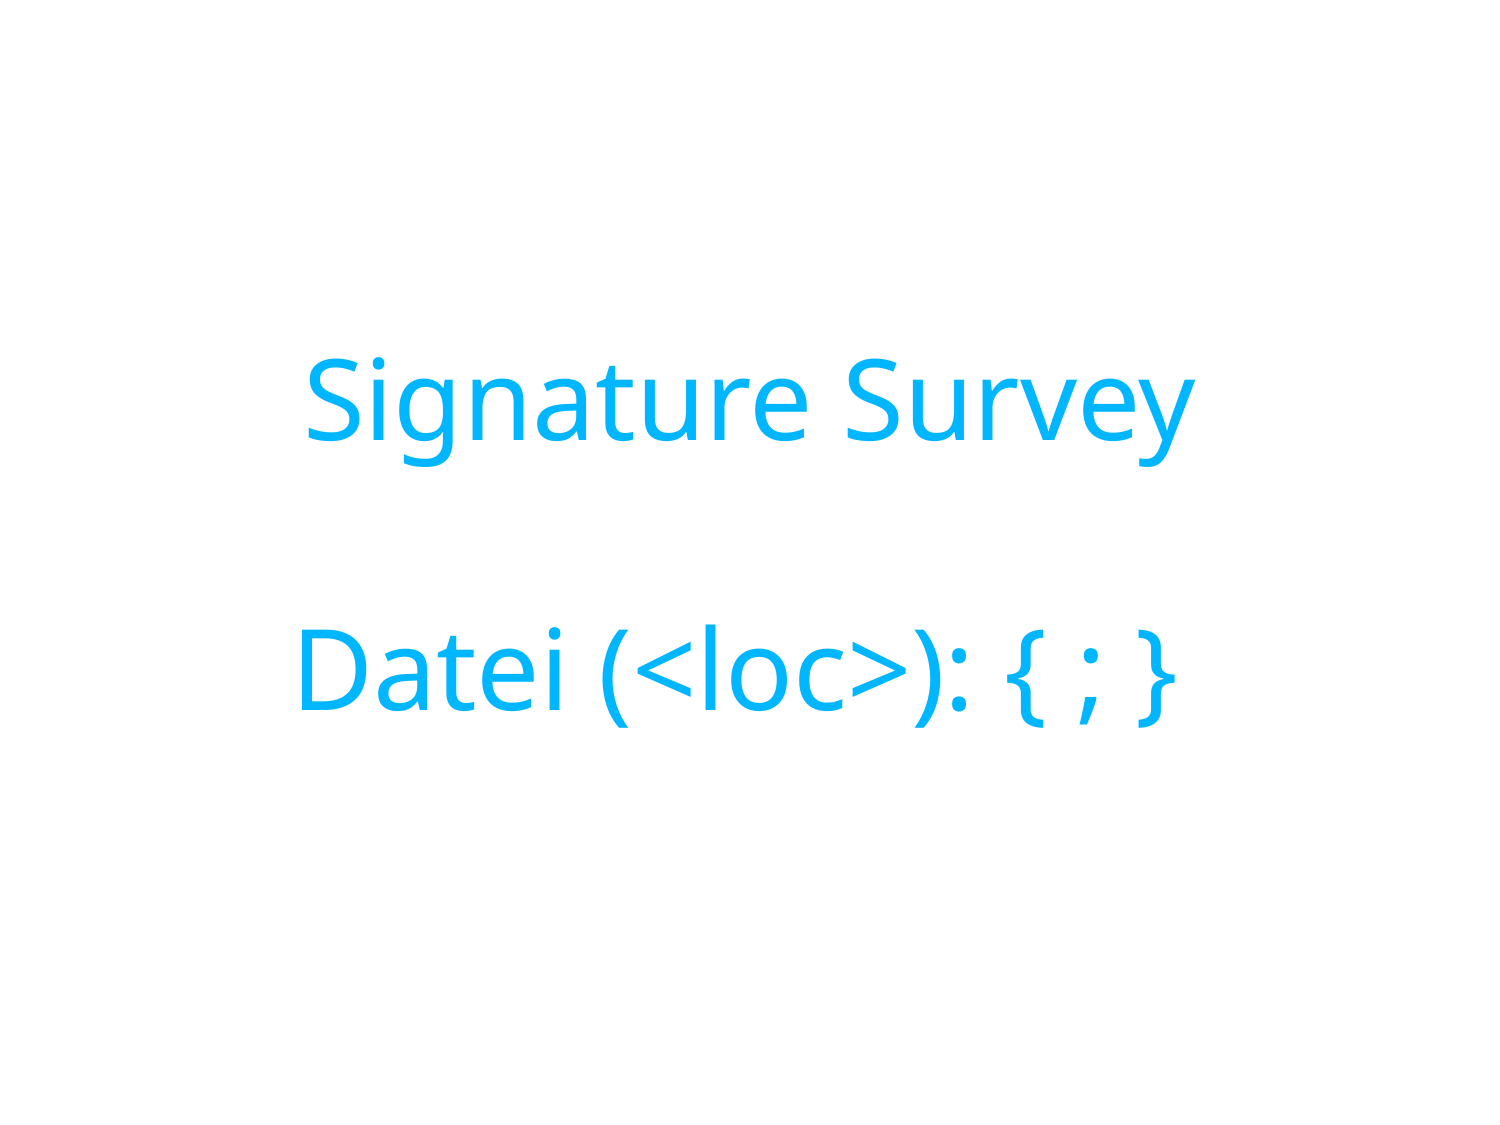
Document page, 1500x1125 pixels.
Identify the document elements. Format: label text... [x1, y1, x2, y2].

title Signature Survey Datei (<loc>): { ; } [159, 208, 1341, 917]
